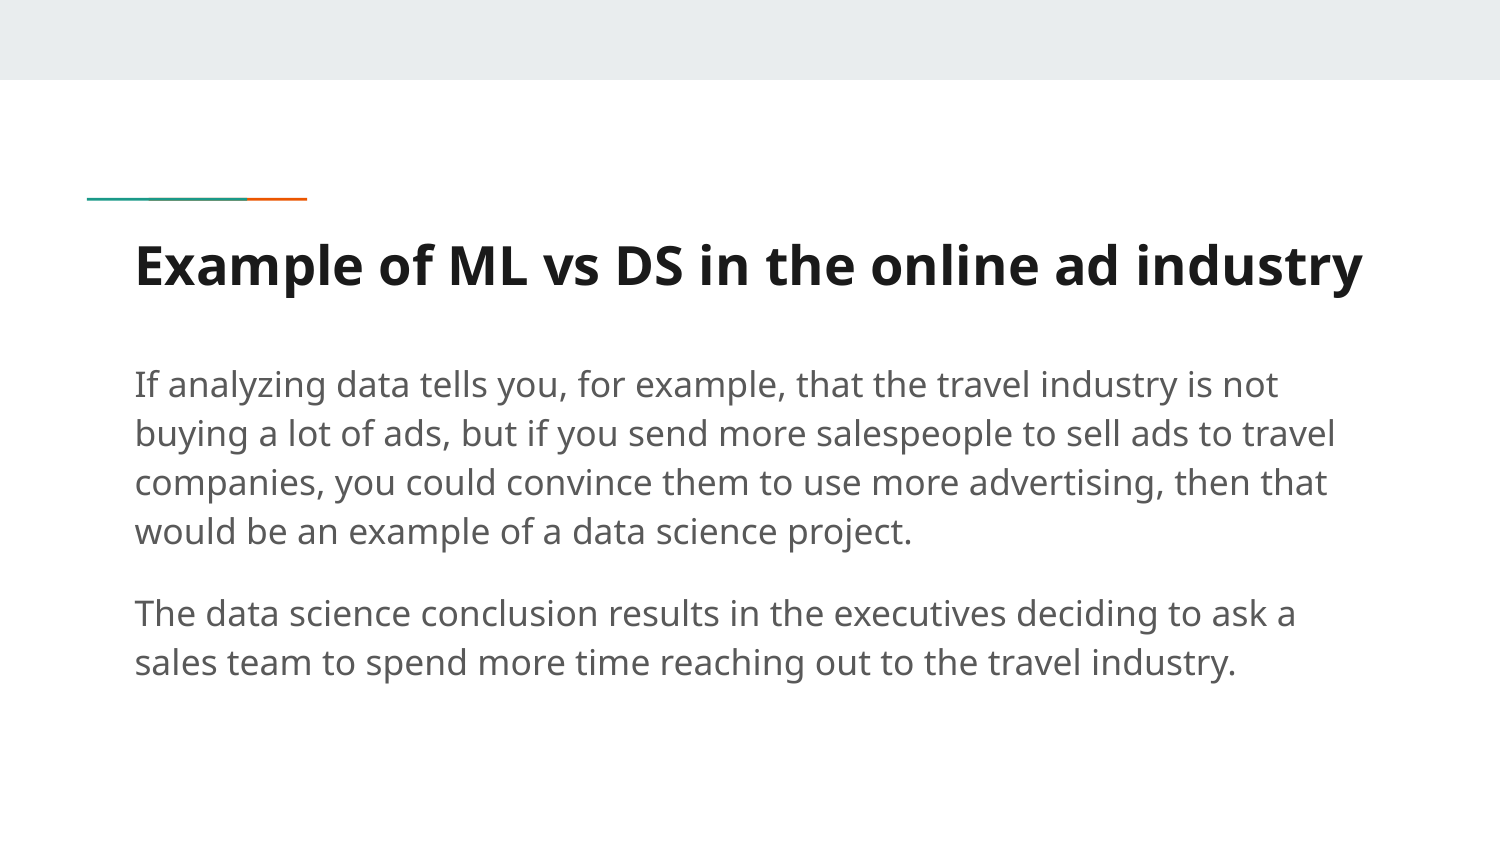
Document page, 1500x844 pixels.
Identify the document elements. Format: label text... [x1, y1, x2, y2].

list If analyzing data tells you, for example, that the travel industry is not buying a lot of ads, but if you send more salespeople to sell ads to travel companies, you could convince them to use more advertising, then that would be an example of a data science project. The data science conclusion results in the executives deciding to ask a sales team to spend more time reaching out to the travel industry. [119, 341, 1381, 712]
title Example of ML vs DS in the online ad industry [119, 216, 1381, 305]
